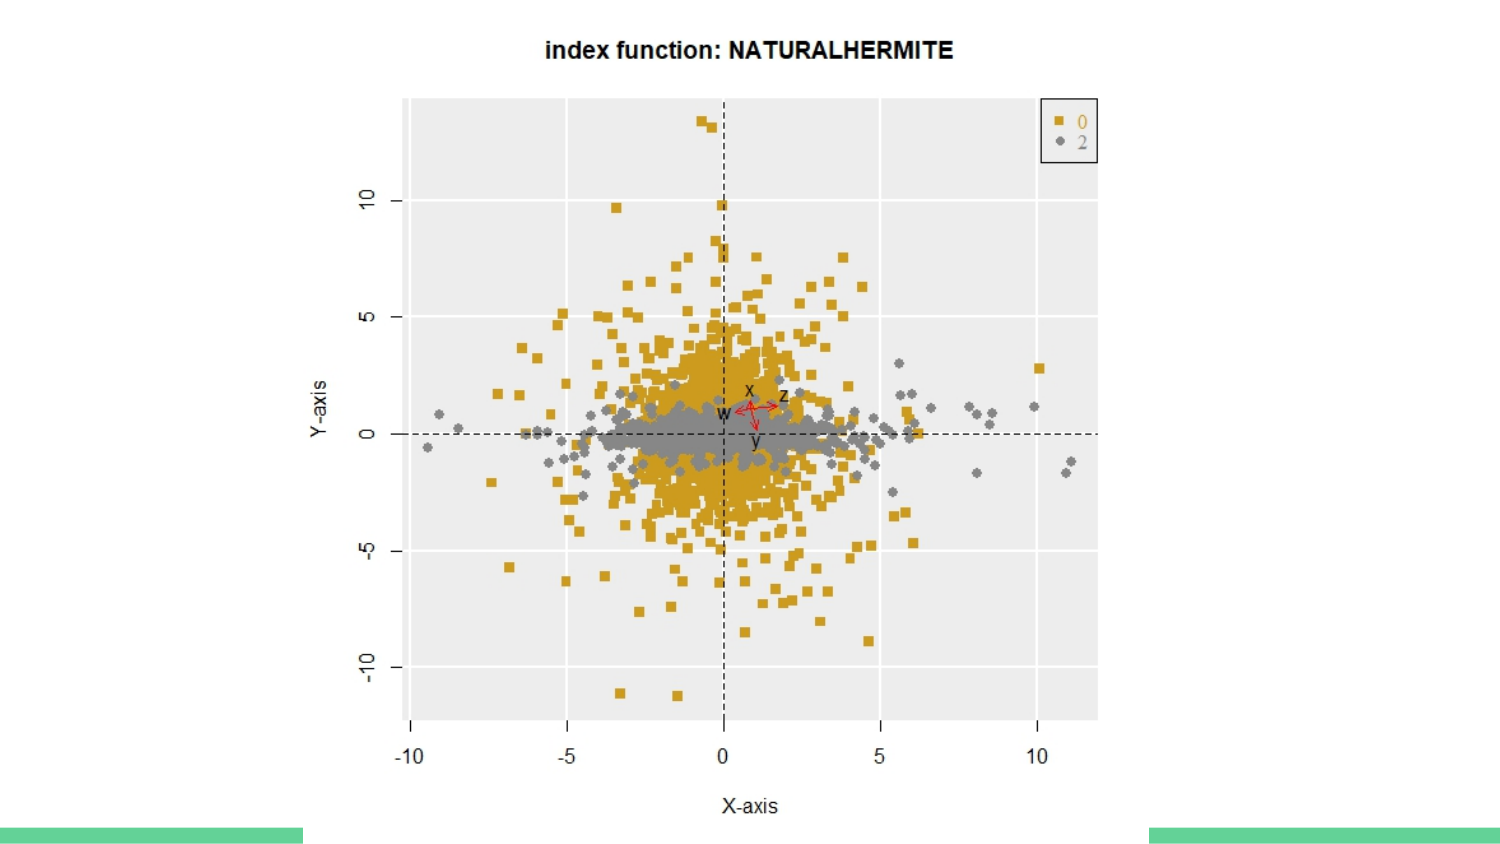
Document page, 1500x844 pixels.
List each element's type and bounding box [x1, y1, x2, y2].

picture [303, 0, 1149, 844]
